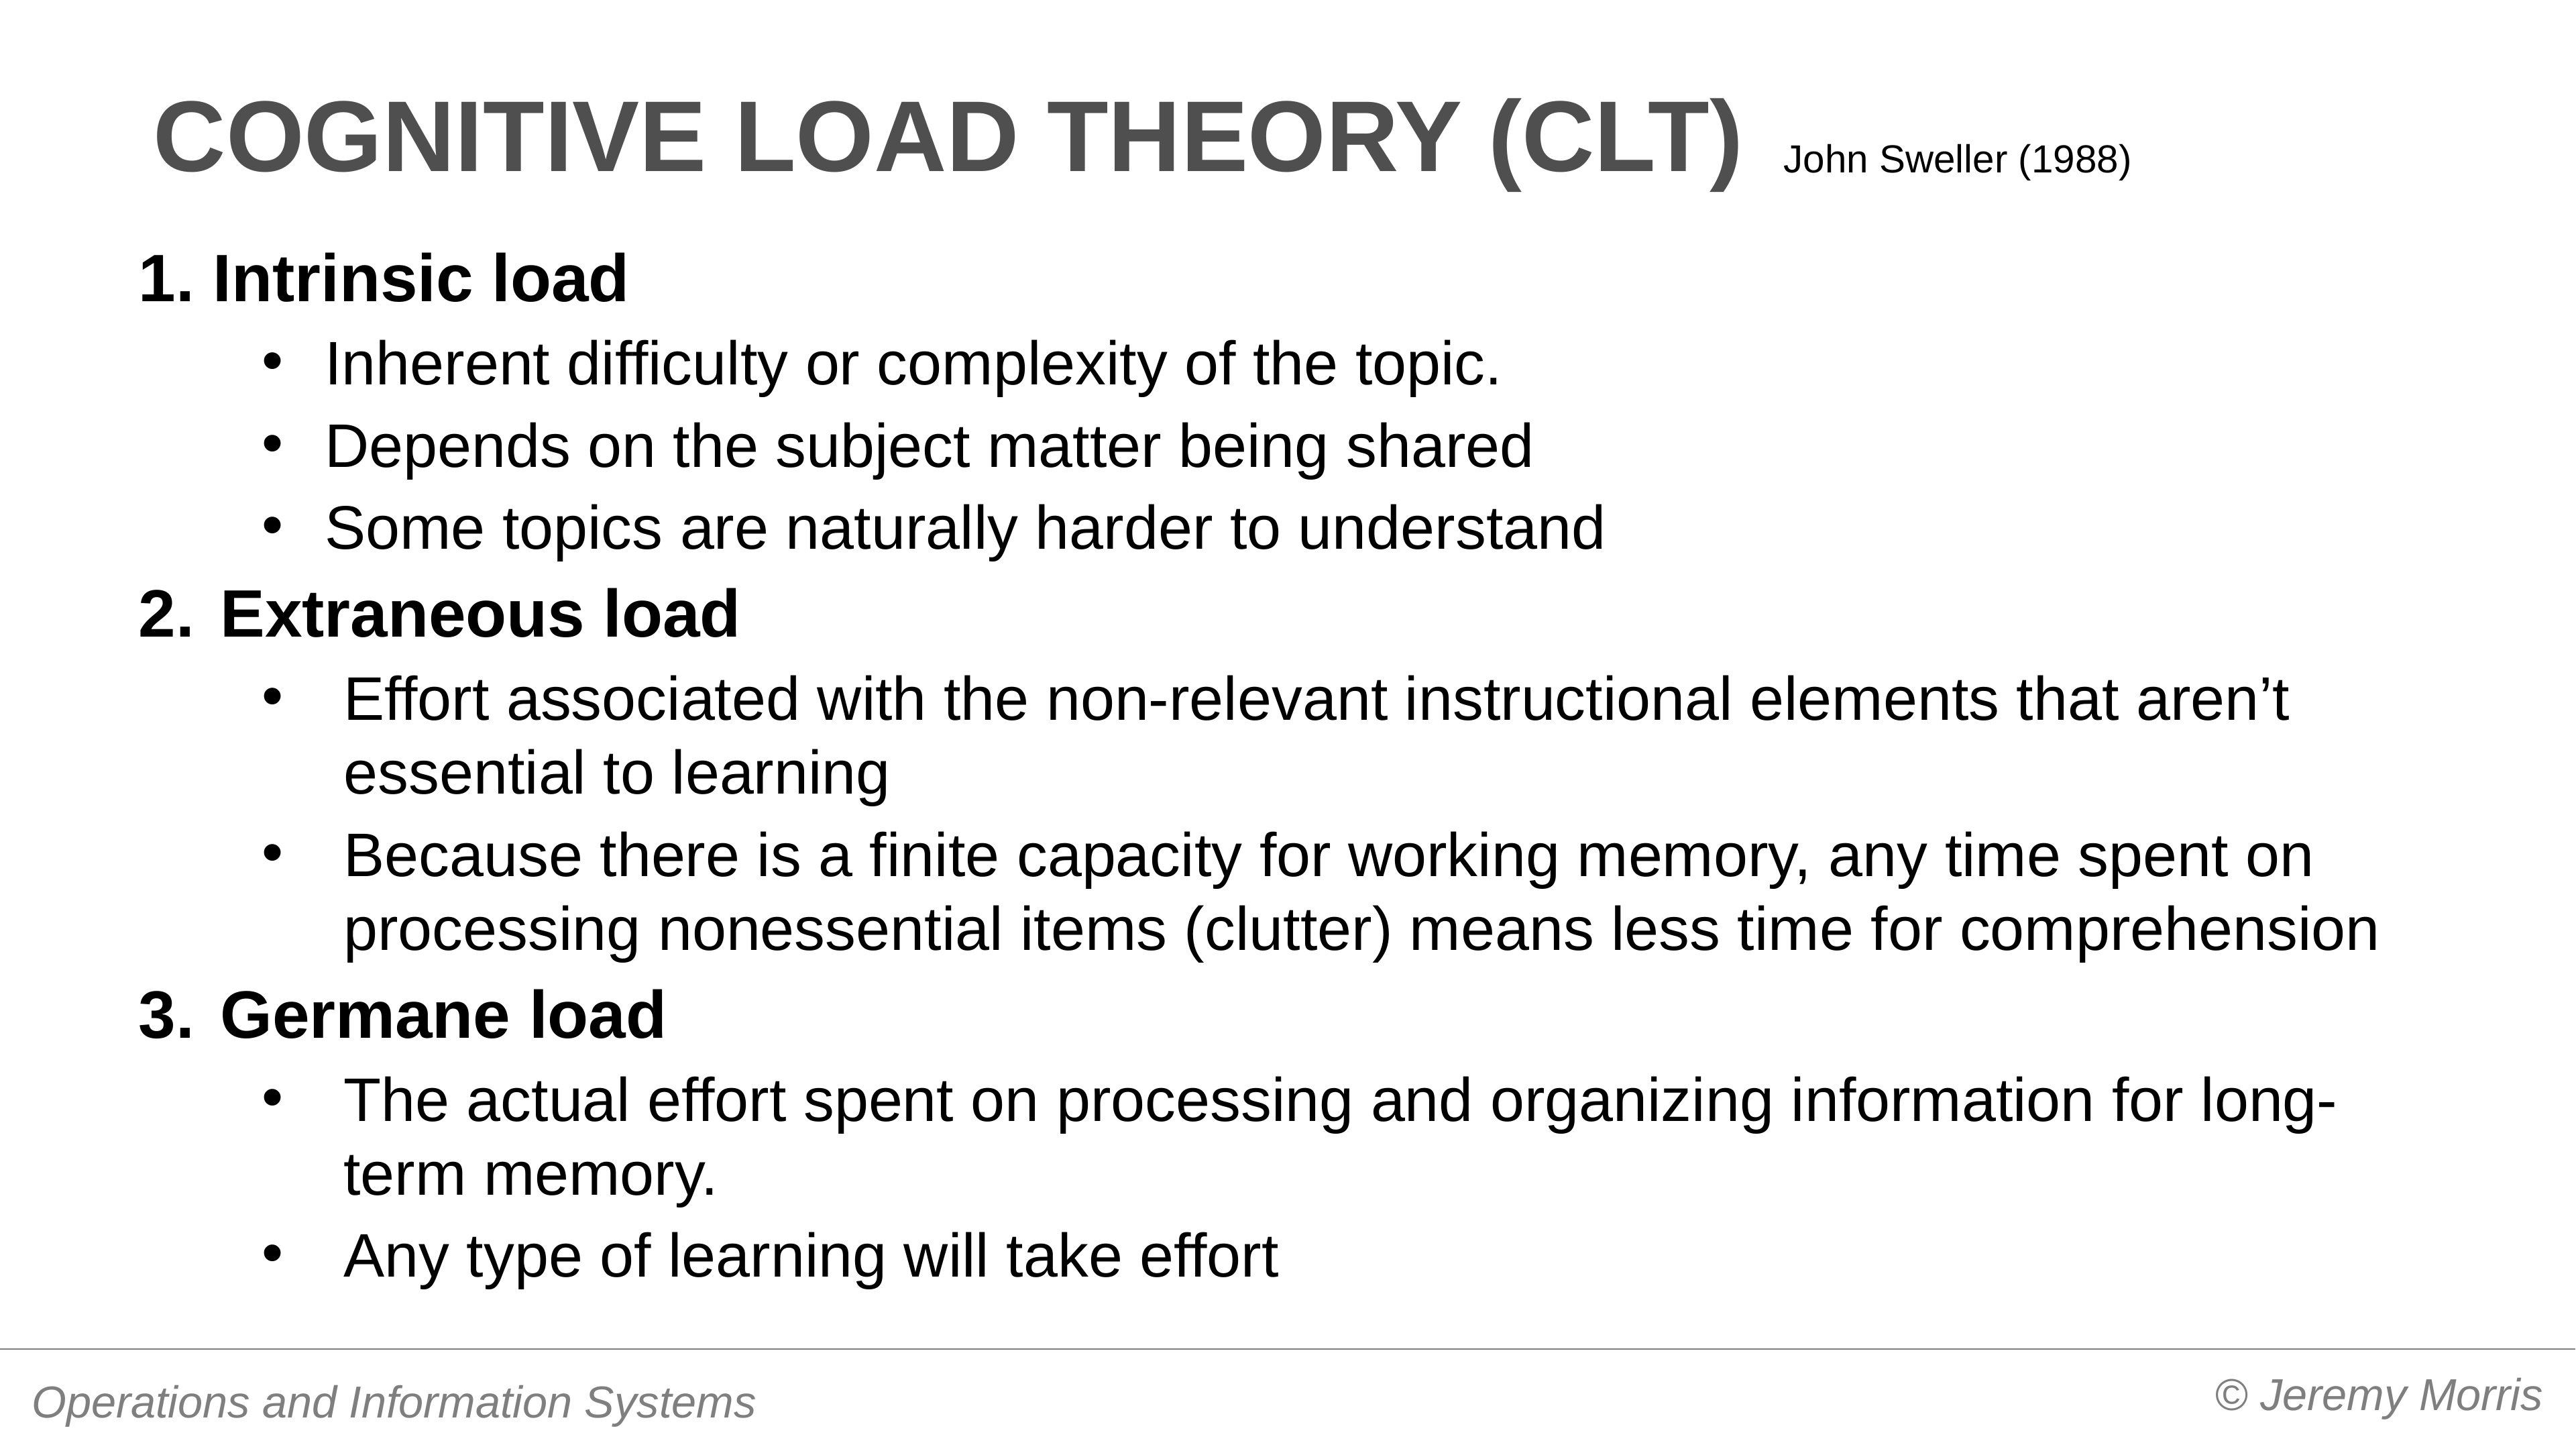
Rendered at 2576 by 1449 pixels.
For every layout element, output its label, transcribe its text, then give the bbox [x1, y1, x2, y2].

text_box Intrinsic load Inherent difficulty or complexity of the topic. Depends on the subject matter being shared Some topics are naturally harder to understand Extraneous load Effort associated with the non-relevant instructional elements that aren’t essential to learning Because there is a finite capacity for working memory, any time spent on processing nonessential items (clutter) means less time for comprehension Germane load The actual effort spent on processing and organizing information for long-term memory. Any type of learning will take effort [128, 229, 2447, 1295]
title Cognitive load theory (CLT) [128, 53, 2447, 204]
text_box John Sweller (1988) [1774, 128, 2219, 186]
